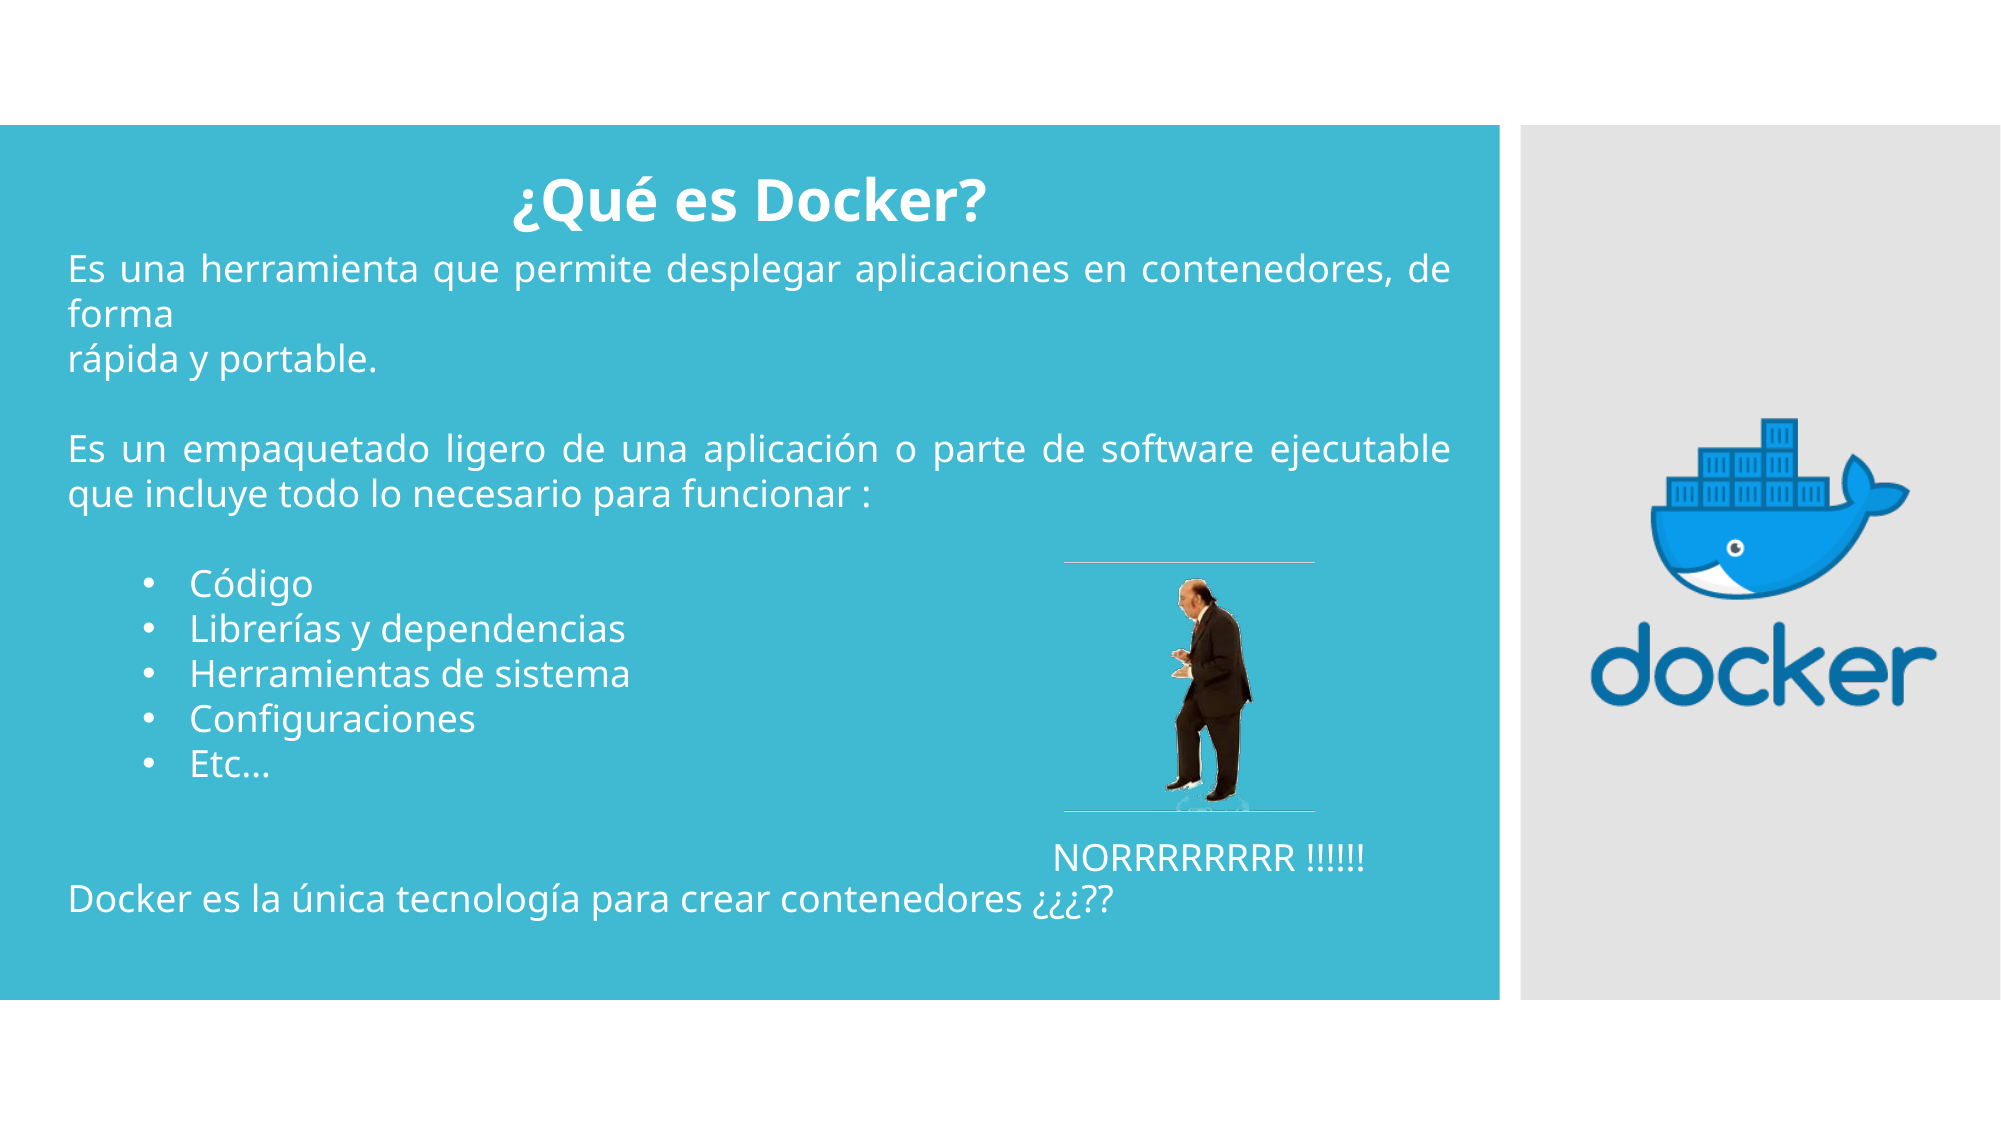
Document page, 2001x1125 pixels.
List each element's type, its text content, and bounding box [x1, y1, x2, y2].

text_box ¿Qué es Docker? [52, 155, 1448, 331]
text_box NORRRRRRRR !!!!!! [1027, 826, 1381, 887]
picture [1560, 388, 1968, 737]
picture [1064, 562, 1315, 813]
text_box Es una herramienta que permite desplegar aplicaciones en contenedores, de forma rápida y portable. Es un empaquetado ligero de una aplicación o parte de software ejecutable que incluye todo lo necesario para funcionar : Código Librerías y dependencias Herramientas de sistema Configuraciones Etc… Docker es la única tecnología para crear contenedores ¿¿¿?? [52, 237, 1468, 1018]
